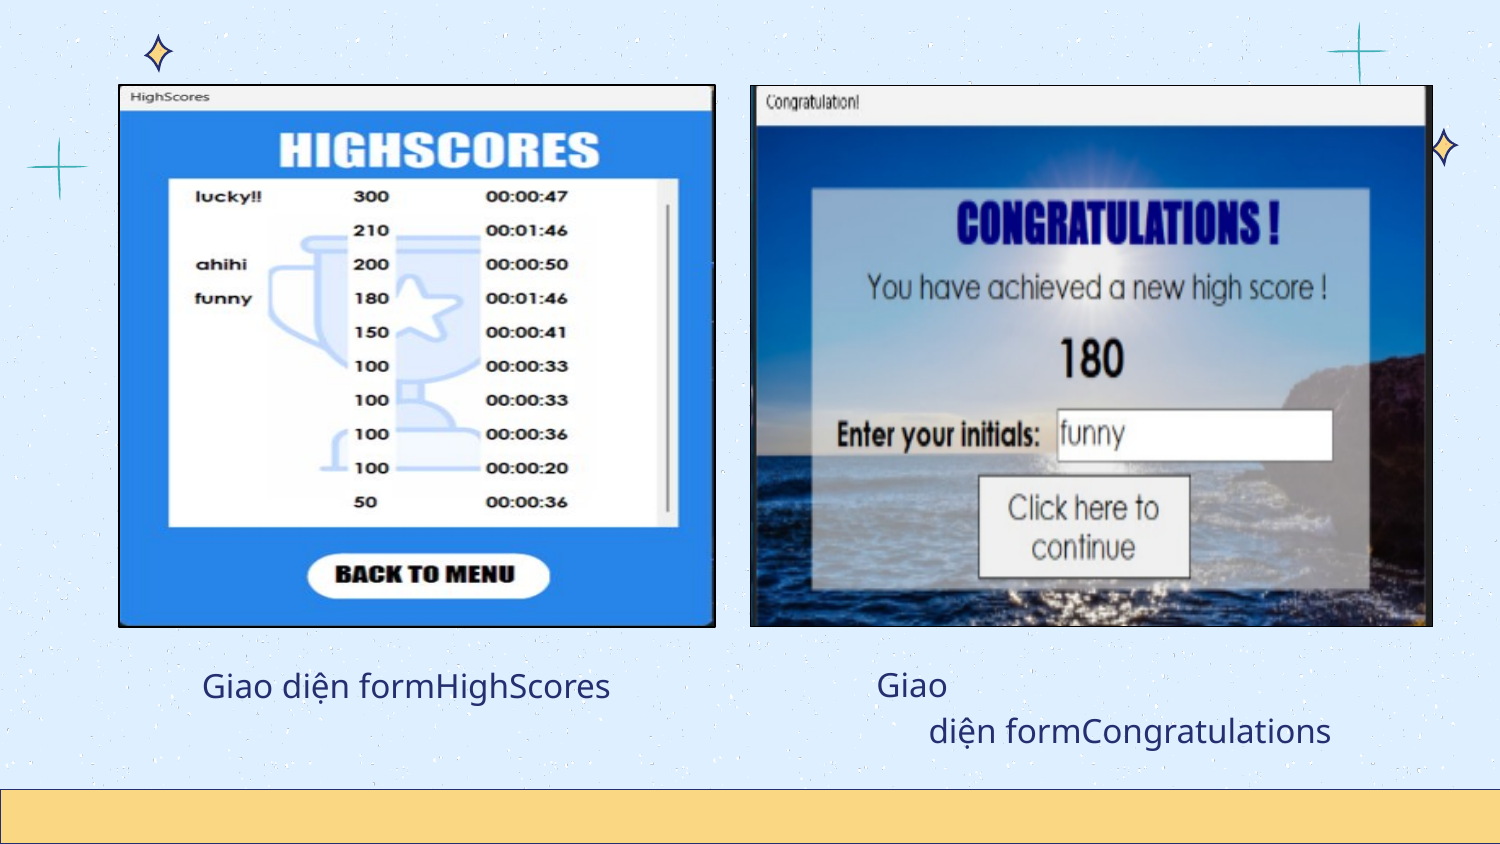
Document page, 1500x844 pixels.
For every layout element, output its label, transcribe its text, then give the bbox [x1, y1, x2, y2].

subtitle Giao diện formHighScores [163, 644, 670, 725]
picture [0, 0, 1500, 789]
subtitle Giao diện formCongratulations [838, 644, 1373, 824]
